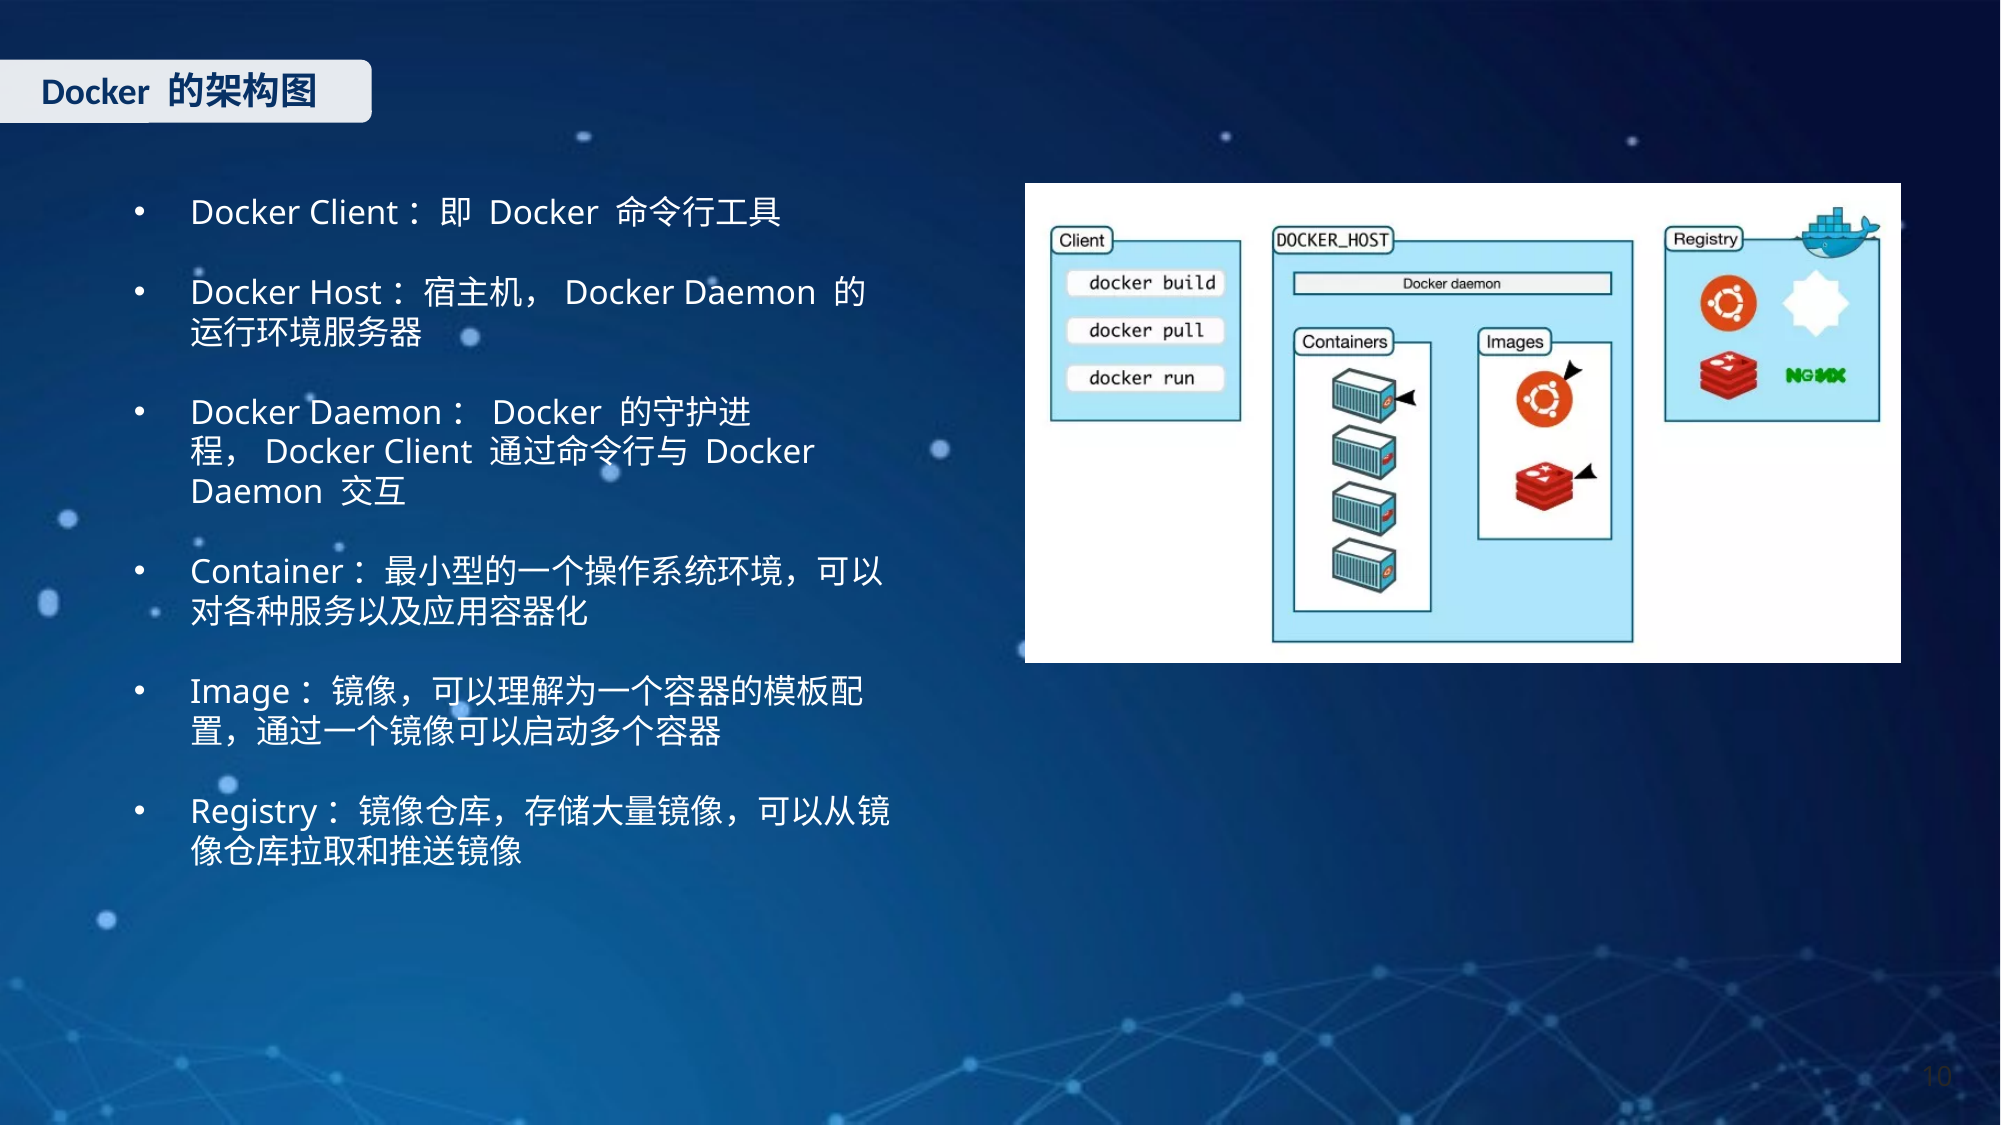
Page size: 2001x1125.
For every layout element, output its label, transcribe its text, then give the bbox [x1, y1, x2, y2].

picture [0, 0, 2001, 1125]
text_box Docker Client：即 Docker 命令行工具 Docker Host：宿主机，Docker Daemon 的运行环境服务器 Docker Daemon：Docker 的守护进程，Docker Client 通过命令行与 Docker Daemon 交互 Container：最小型的一个操作系统环境，可以对各种服务以及应用容器化 Image：镜像，可以理解为一个容器的模板配置，通过一个镜像可以启动多个容器 Registry：镜像仓库，存储大量镜像，可以从镜像仓库拉取和推送镜像 [119, 183, 911, 878]
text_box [0, 59, 372, 123]
